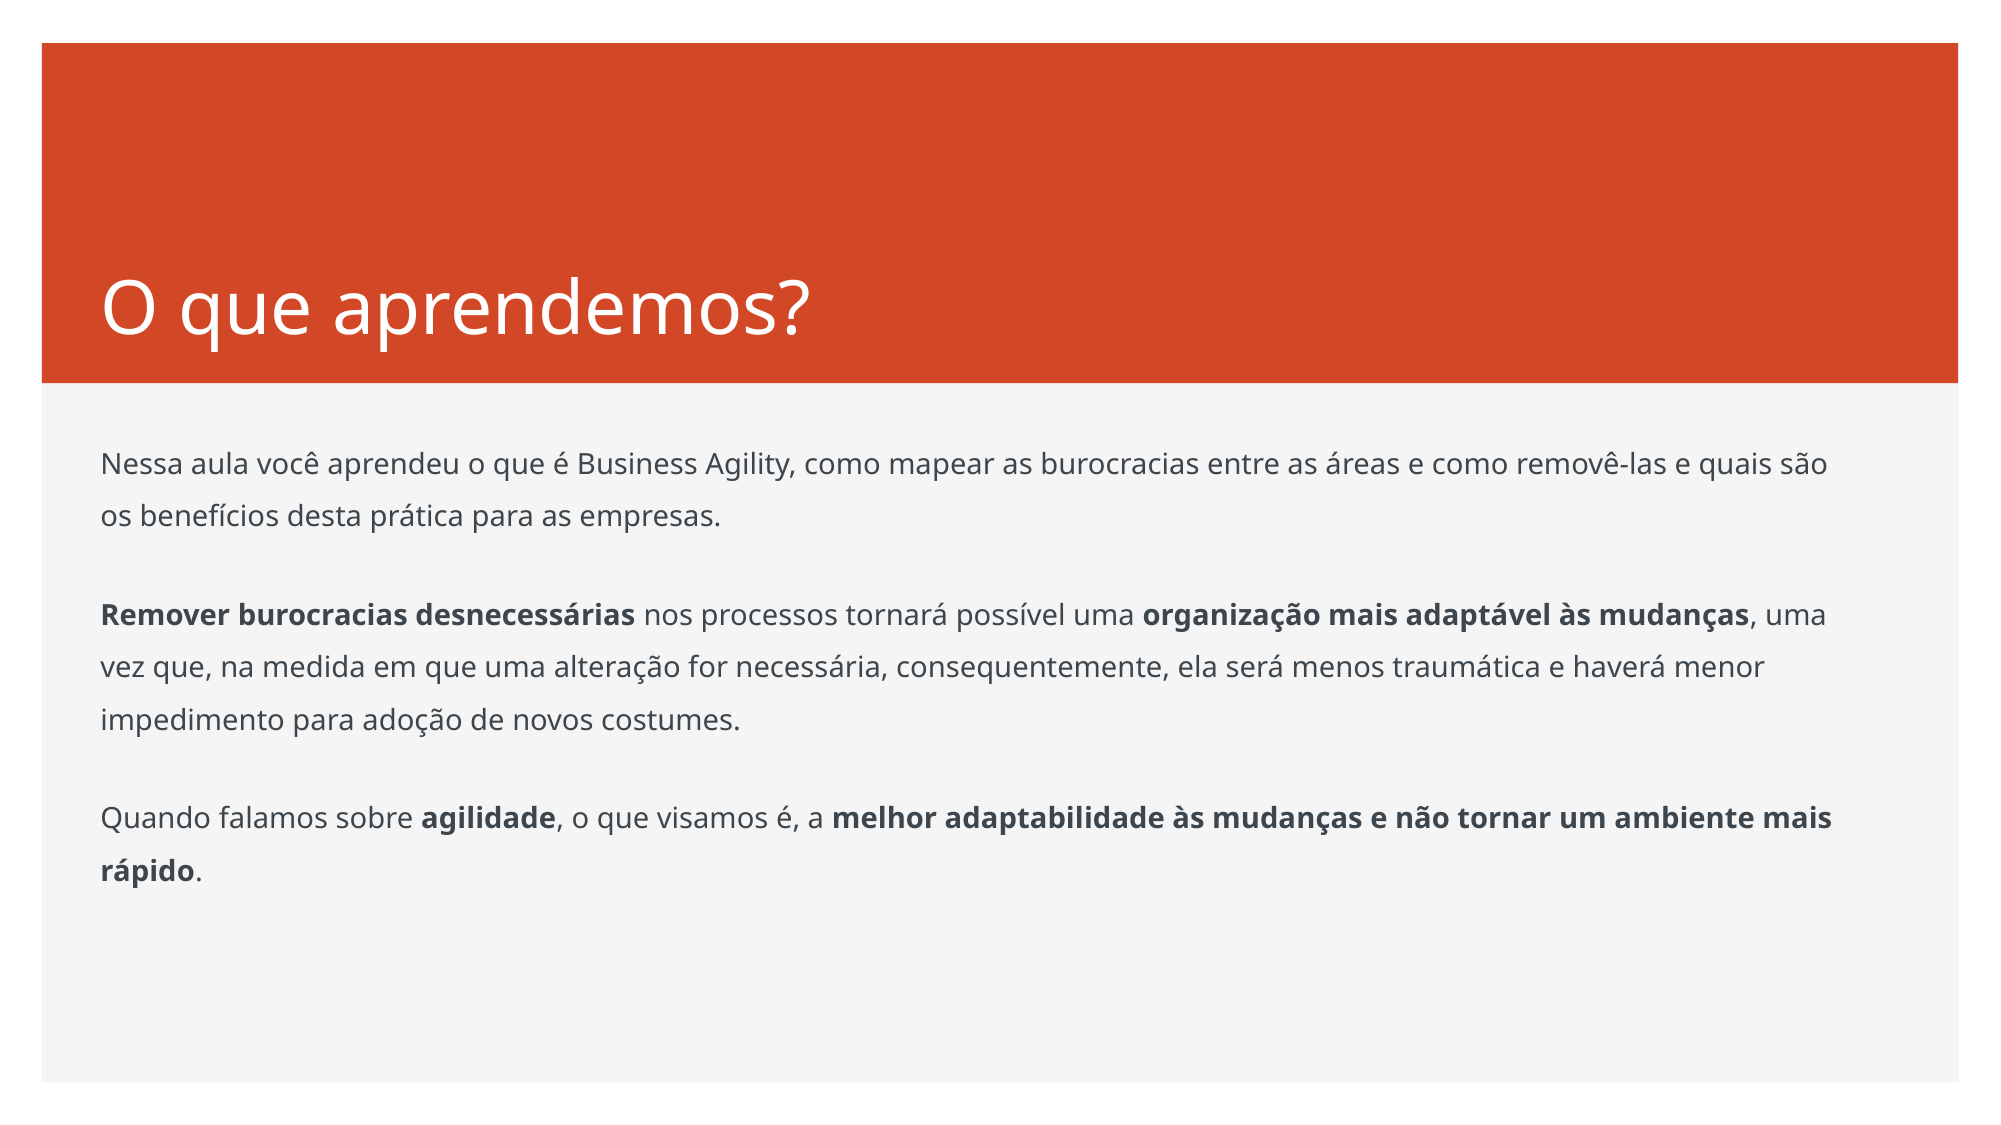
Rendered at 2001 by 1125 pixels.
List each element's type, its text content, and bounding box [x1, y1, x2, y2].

title O que aprendemos? [85, 251, 1214, 357]
list Nessa aula você aprendeu o que é Business Agility, como mapear as burocracias entre as áreas e como removê-las e quais são os benefícios desta prática para as empresas. Remover burocracias desnecessárias nos processos tornará possível uma organização mais adaptável às mudanças, uma vez que, na medida em que uma alteração for necessária, consequentemente, ela será menos traumática e haverá menor impedimento para adoção de novos costumes. Quando falamos sobre agilidade, o que visamos é, a melhor adaptabilidade às mudanças e não tornar um ambiente mais rápido. [85, 420, 1879, 1125]
